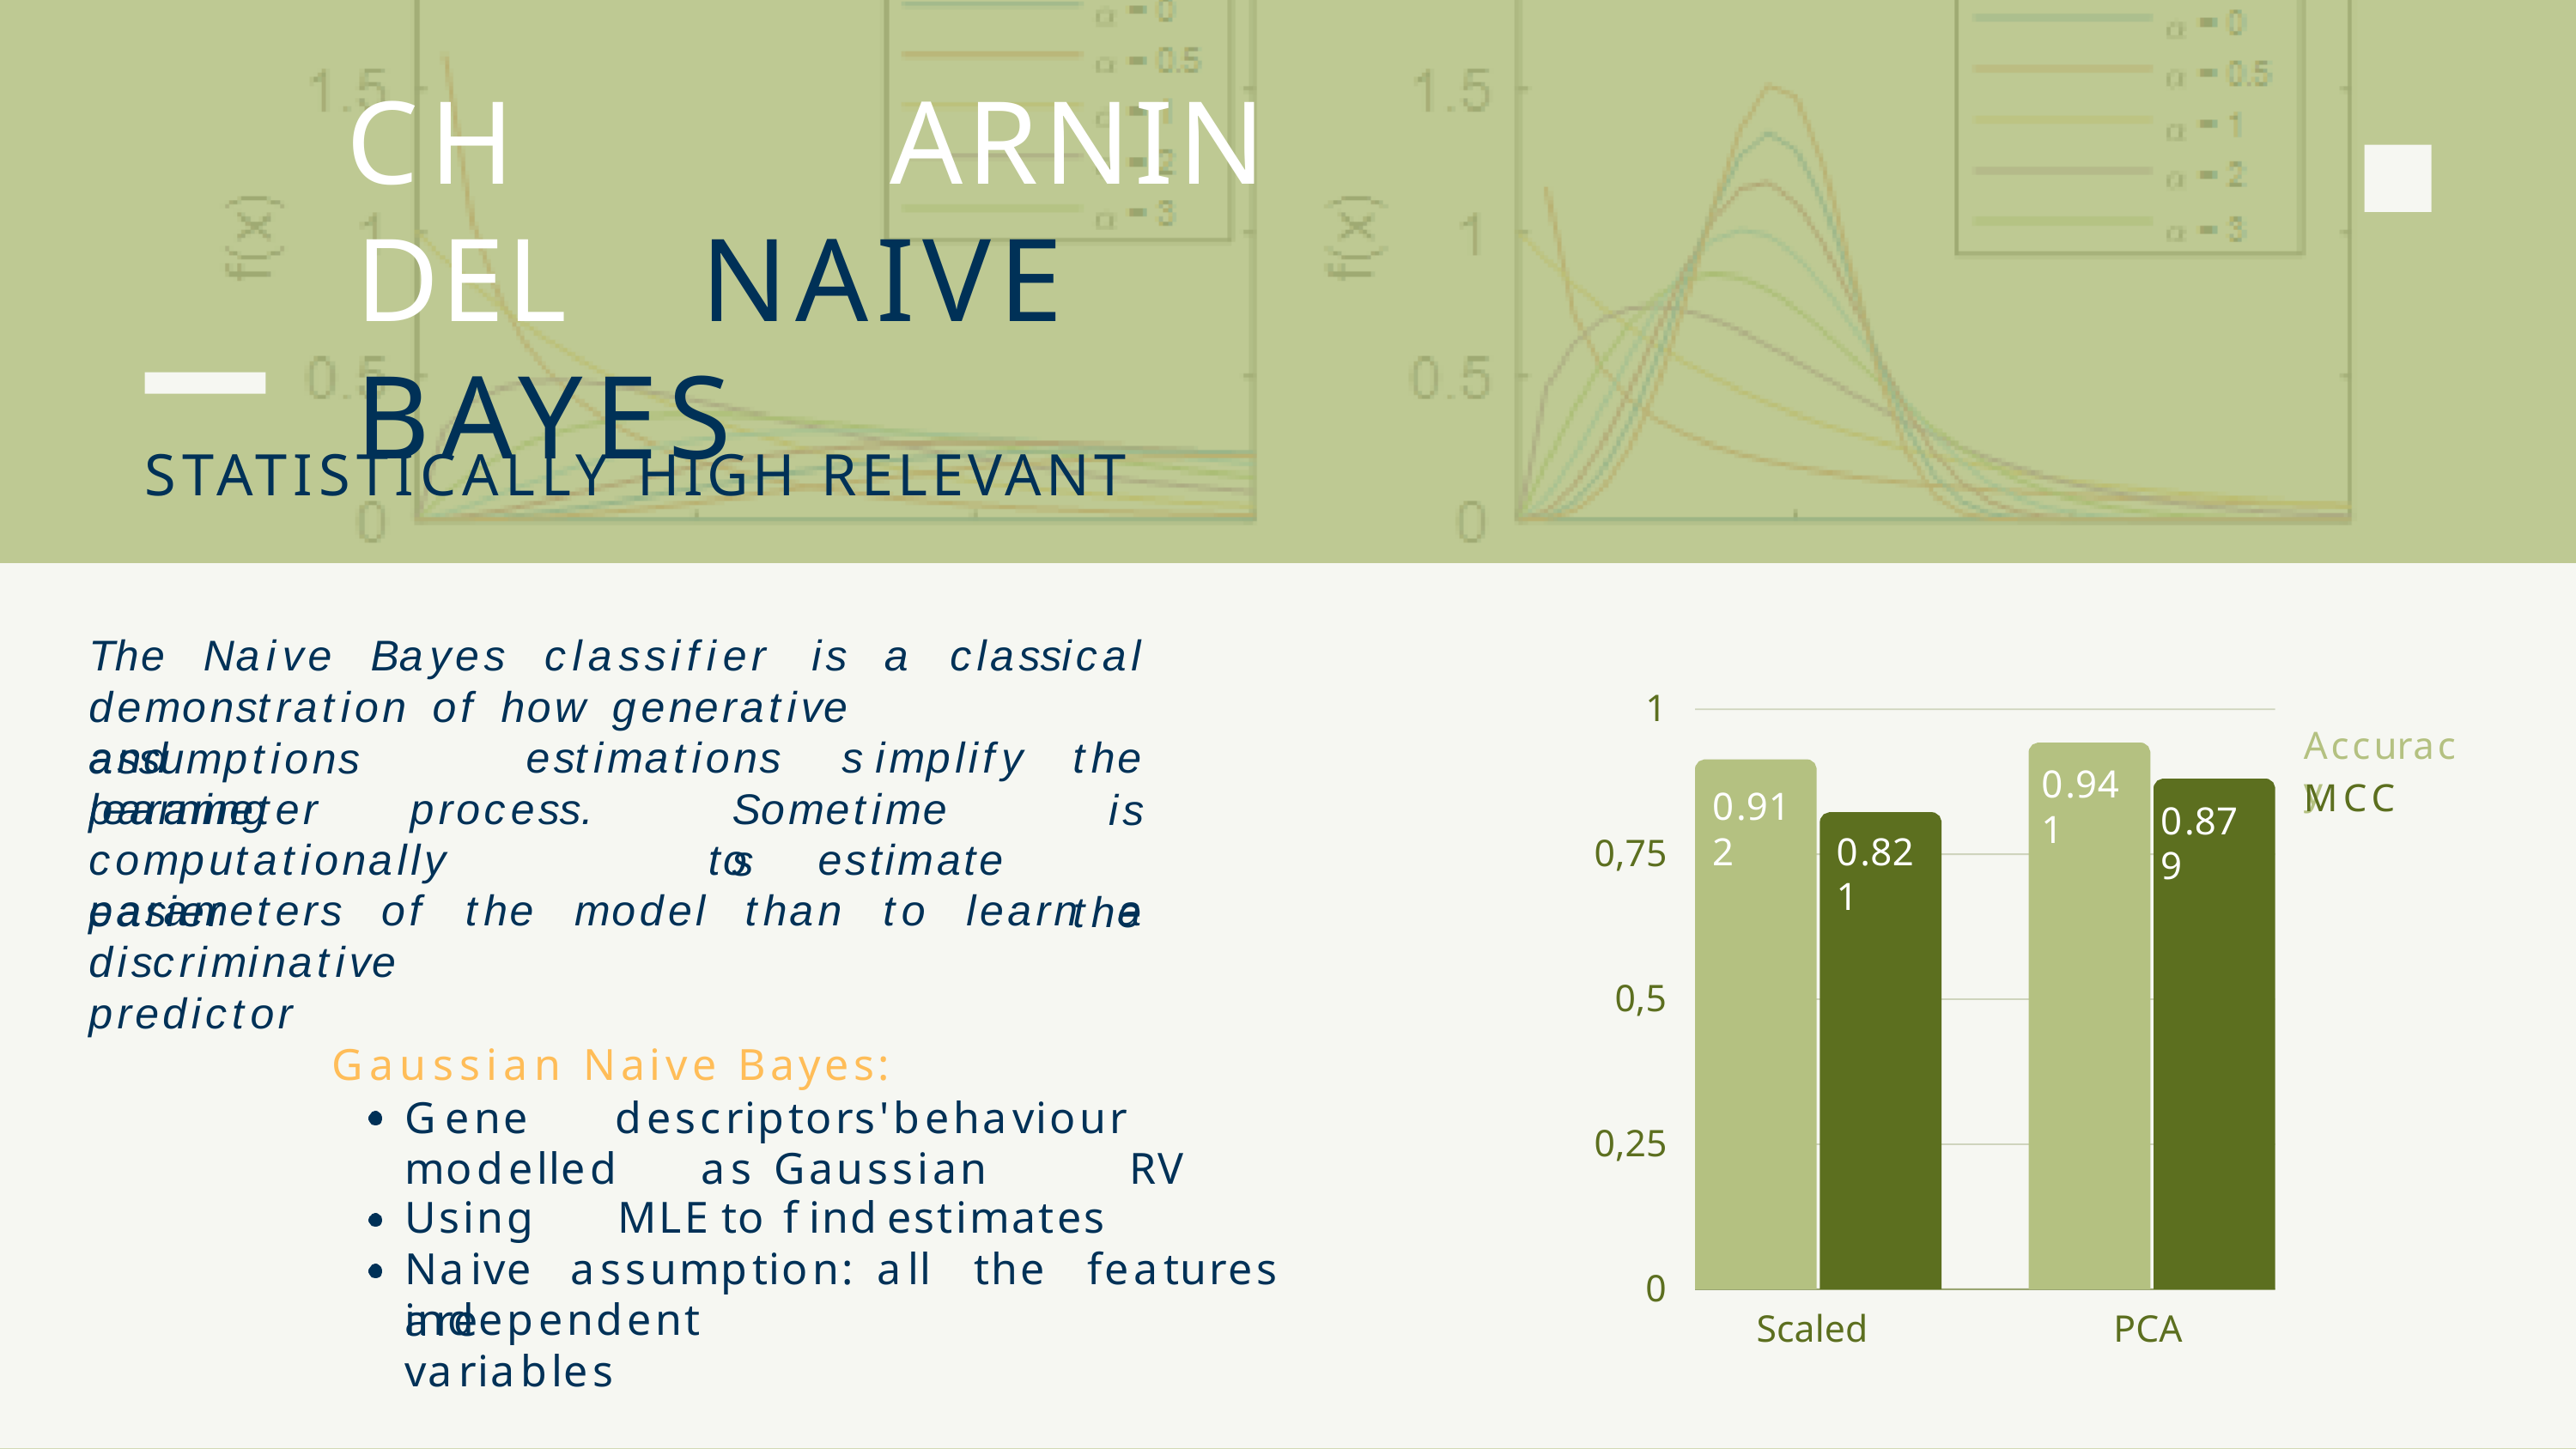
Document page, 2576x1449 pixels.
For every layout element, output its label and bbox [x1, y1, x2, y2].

text_box [1694, 707, 2275, 1291]
text_box [368, 1111, 382, 1278]
text_box [0, 0, 2576, 1449]
